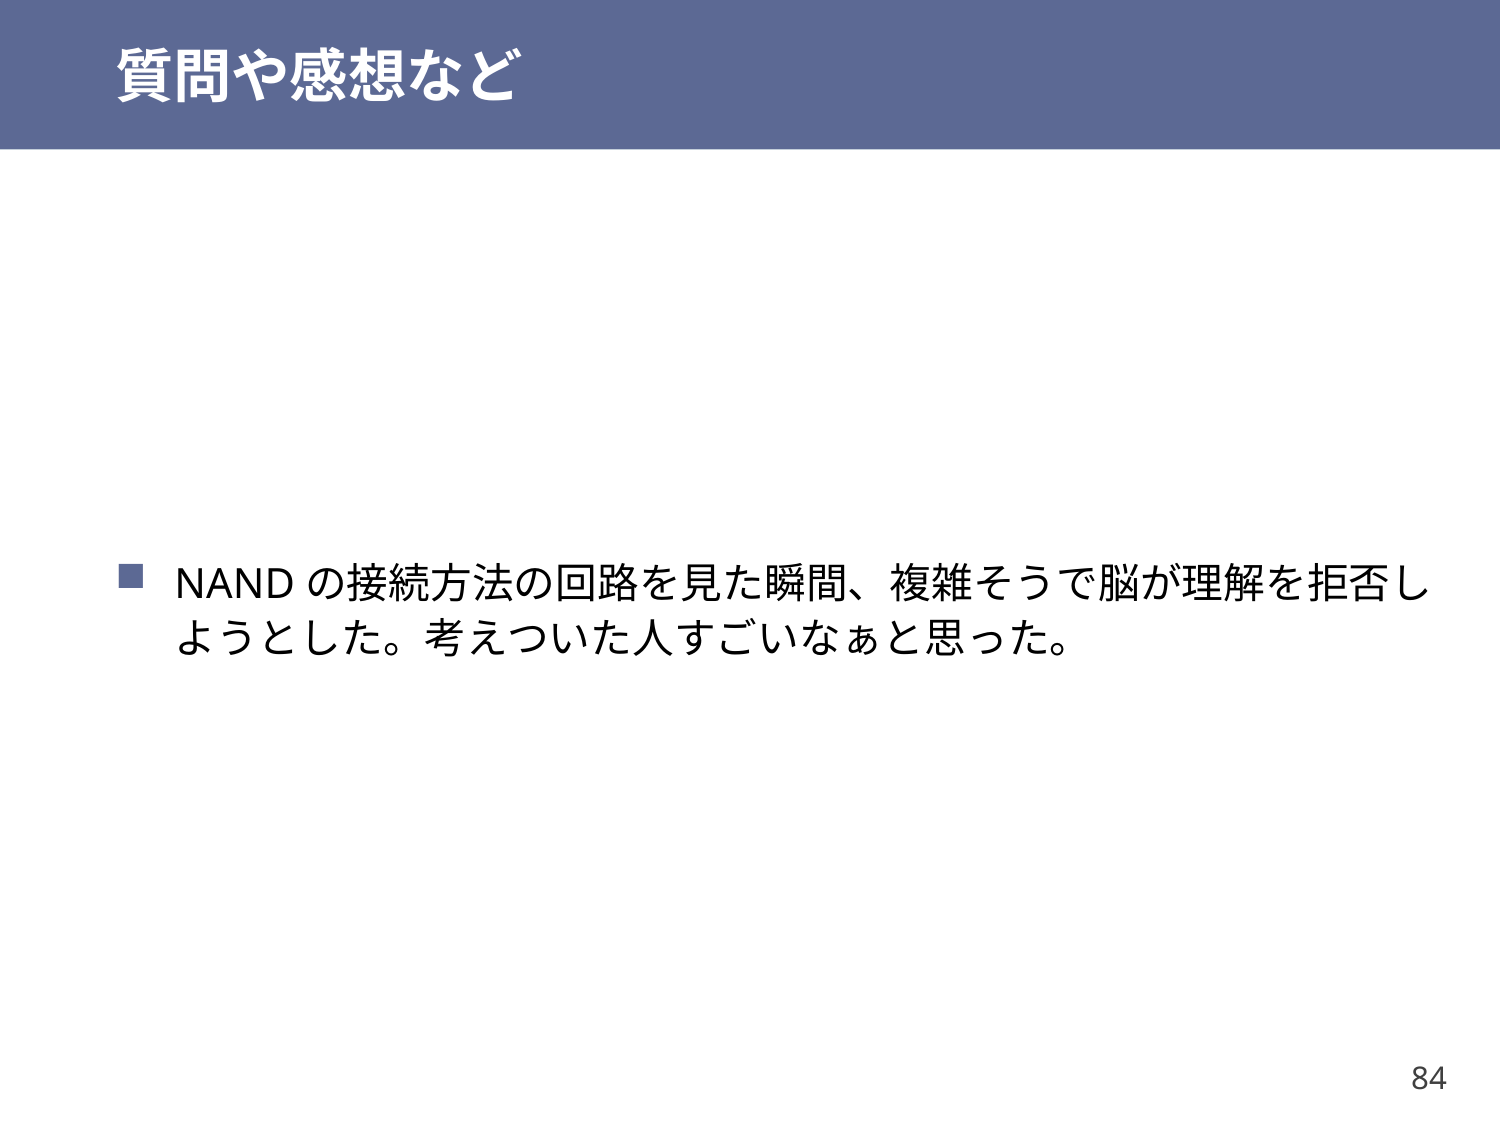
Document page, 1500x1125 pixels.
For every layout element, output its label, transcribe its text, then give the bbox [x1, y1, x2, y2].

list NANDの接続方法の回路を見た瞬間、複雑そうで脳が理解を拒否しようとした。考えついた人すごいなぁと思った。 [100, 178, 1459, 1036]
title 質問や感想など [100, 0, 1500, 150]
